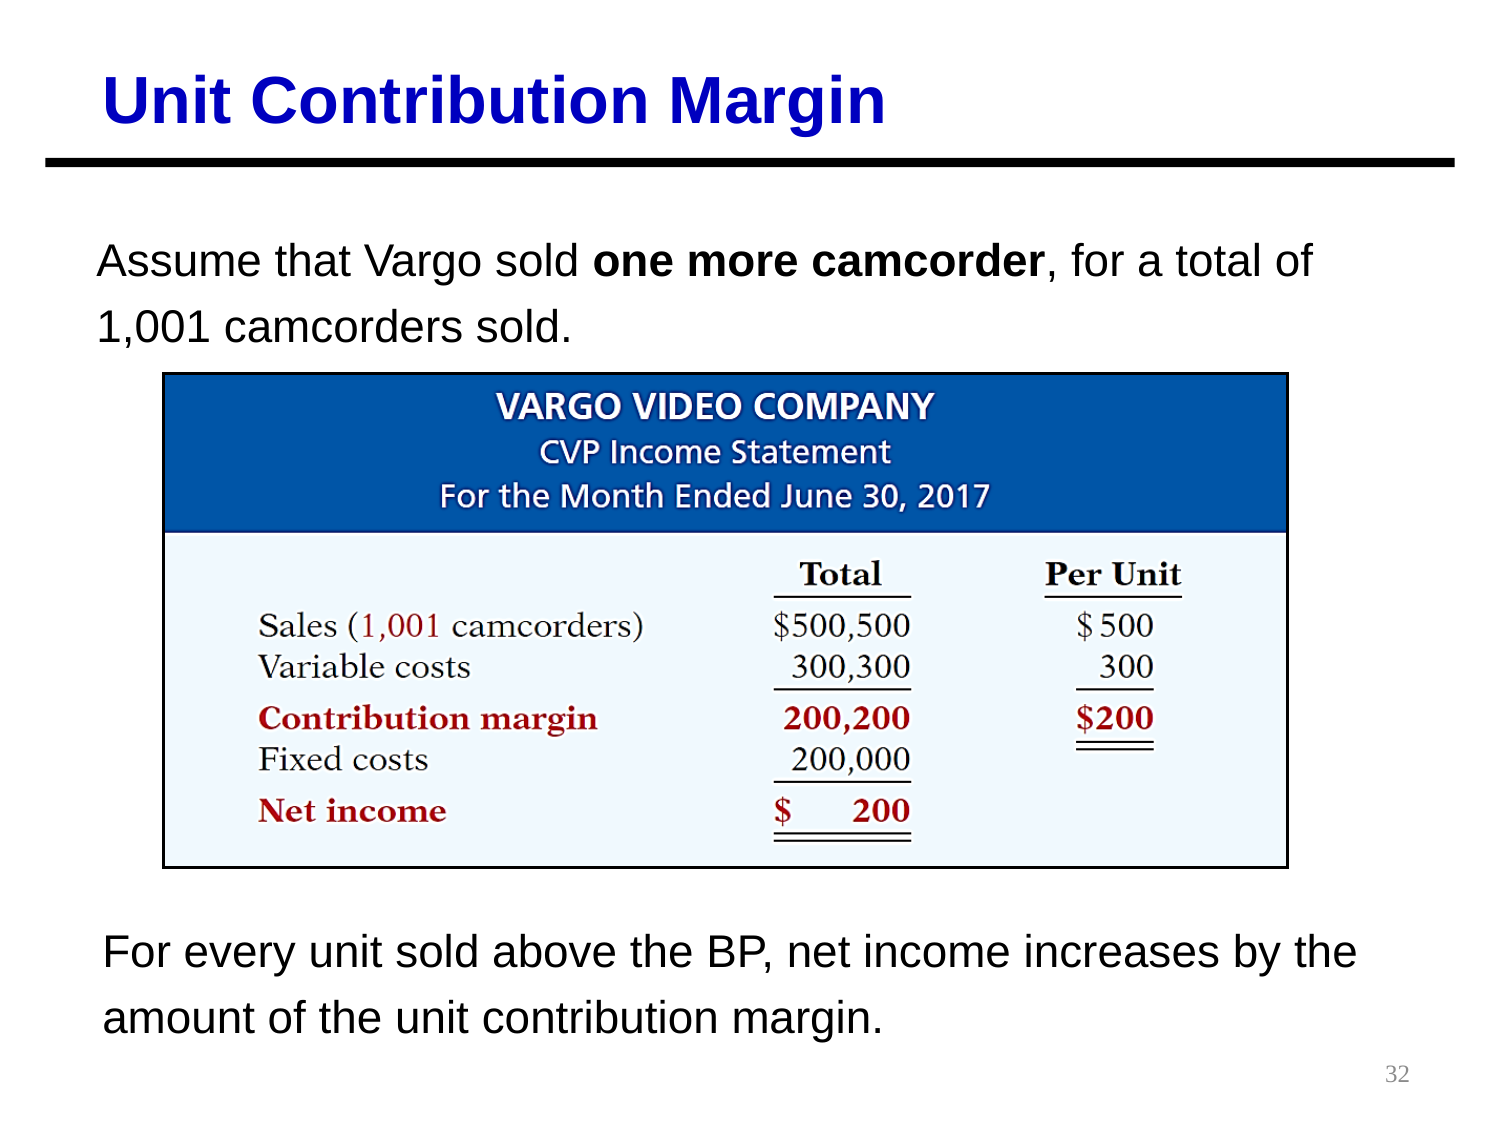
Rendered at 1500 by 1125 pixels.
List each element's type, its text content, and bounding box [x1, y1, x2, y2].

text_box Assume that Vargo sold one more camcorder, for a total of 1,001 camcorders sold. [81, 212, 1370, 360]
picture [165, 374, 1286, 867]
text_box For every unit sold above the BP, net income increases by the amount of the unit contribution margin. [87, 903, 1375, 1050]
text_box Unit Contribution Margin [87, 50, 1450, 142]
slide_number 32 [1074, 1042, 1425, 1103]
